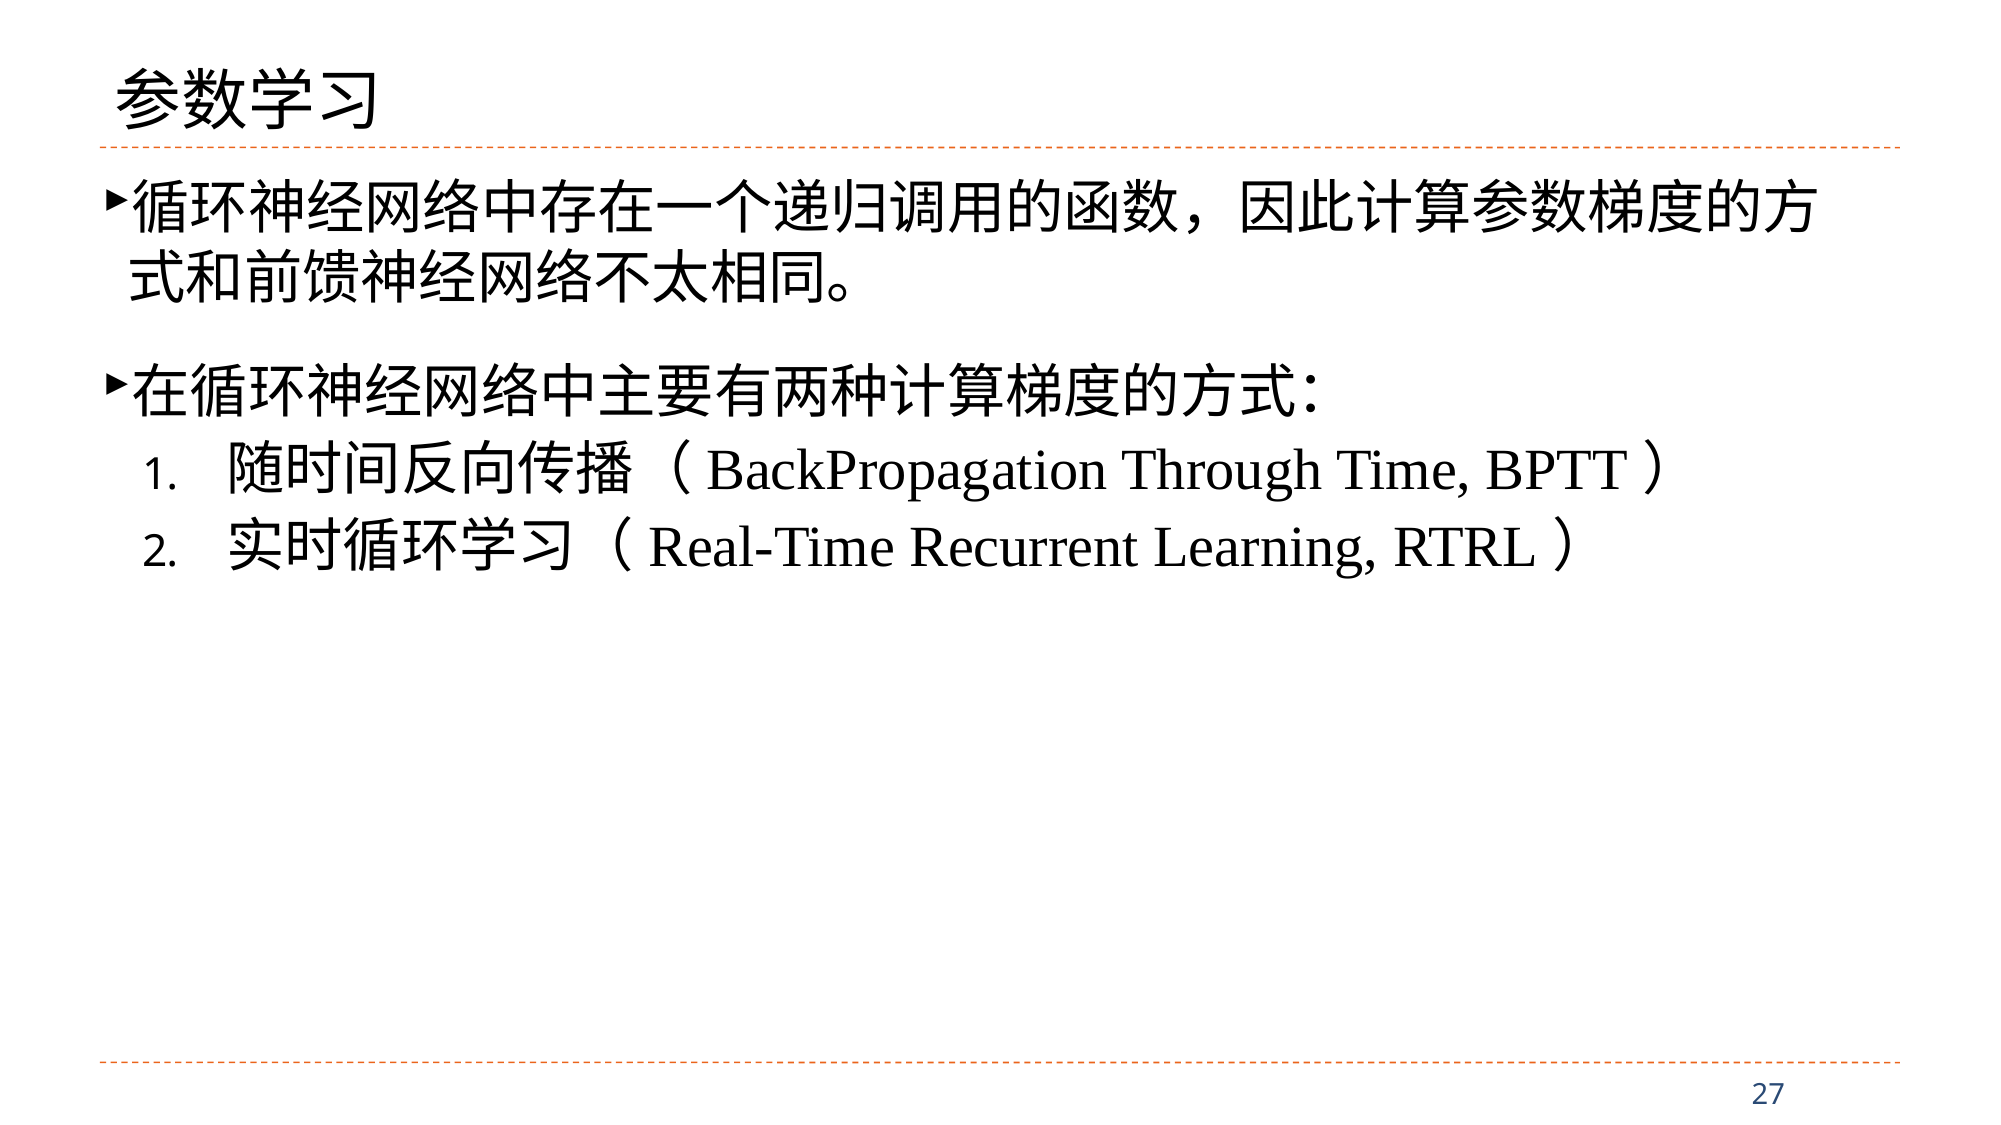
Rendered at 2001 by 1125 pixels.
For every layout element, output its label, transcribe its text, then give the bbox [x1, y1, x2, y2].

title 参数学习 [99, 24, 1900, 146]
list 循环神经网络中存在一个递归调用的函数，因此计算参数梯度的方式和前馈神经网络不太相同。 在循环神经网络中主要有两种计算梯度的方式： 随时间反向传播（BackPropagation Through Time, BPTT） 实时循环学习（Real-Time Recurrent Learning, RTRL） [87, 162, 1888, 663]
